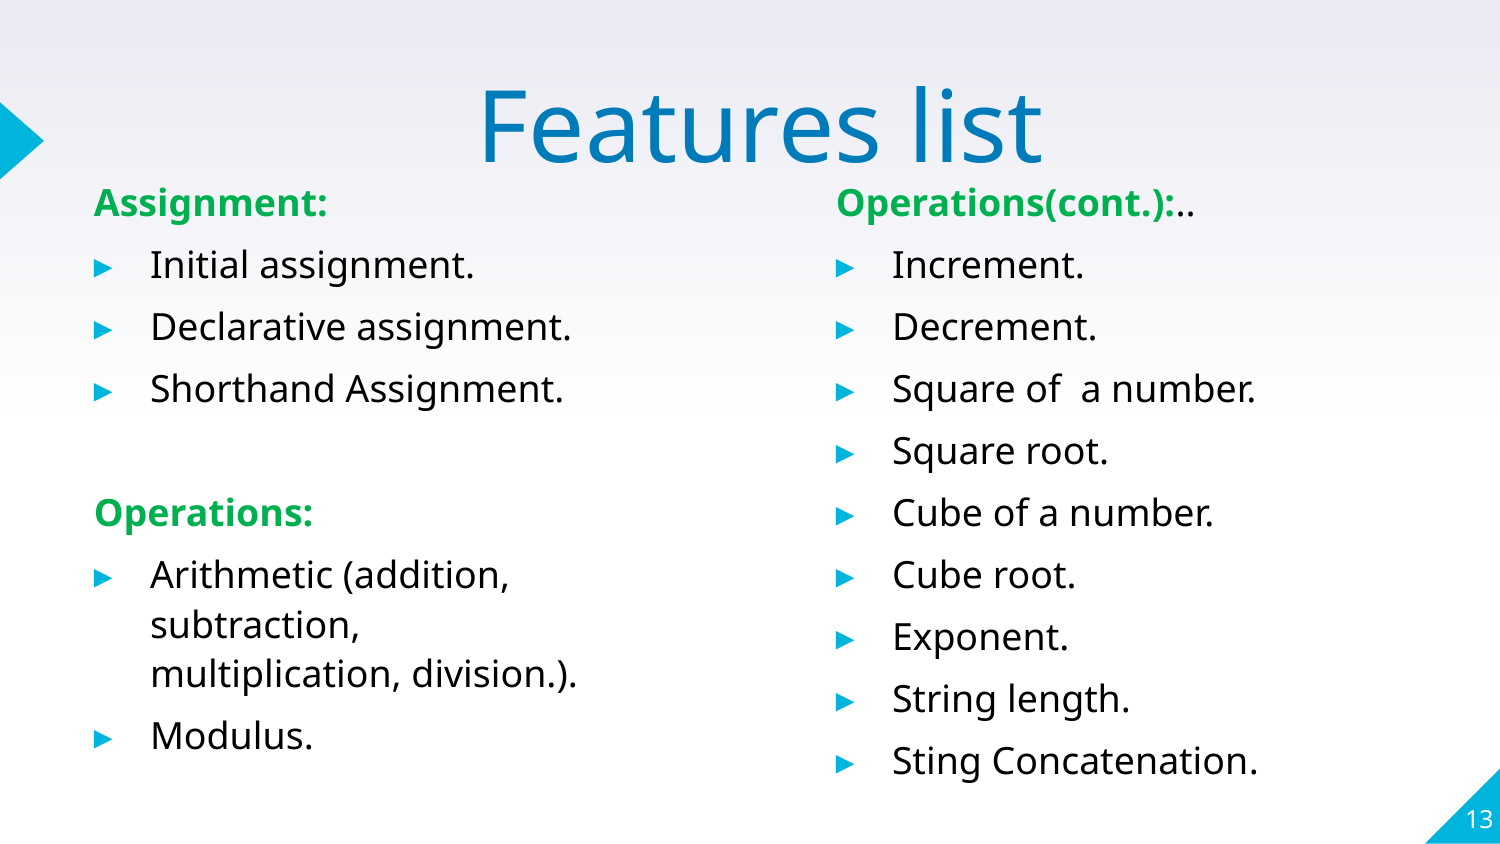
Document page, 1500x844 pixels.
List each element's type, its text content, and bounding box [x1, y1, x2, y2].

slide_number 13 [1425, 760, 1494, 838]
text_box Operations(cont.):.. Increment. Decrement. Square of a number. Square root. Cube of a number. Cube root. Exponent. String length. Sting Concatenation. [817, 174, 1425, 844]
list Assignment: Initial assignment. Declarative assignment. Shorthand Assignment. Operations: Arithmetic (addition, subtraction, multiplication, division.). Modulus. [75, 174, 618, 829]
title Features list [75, 85, 1447, 210]
